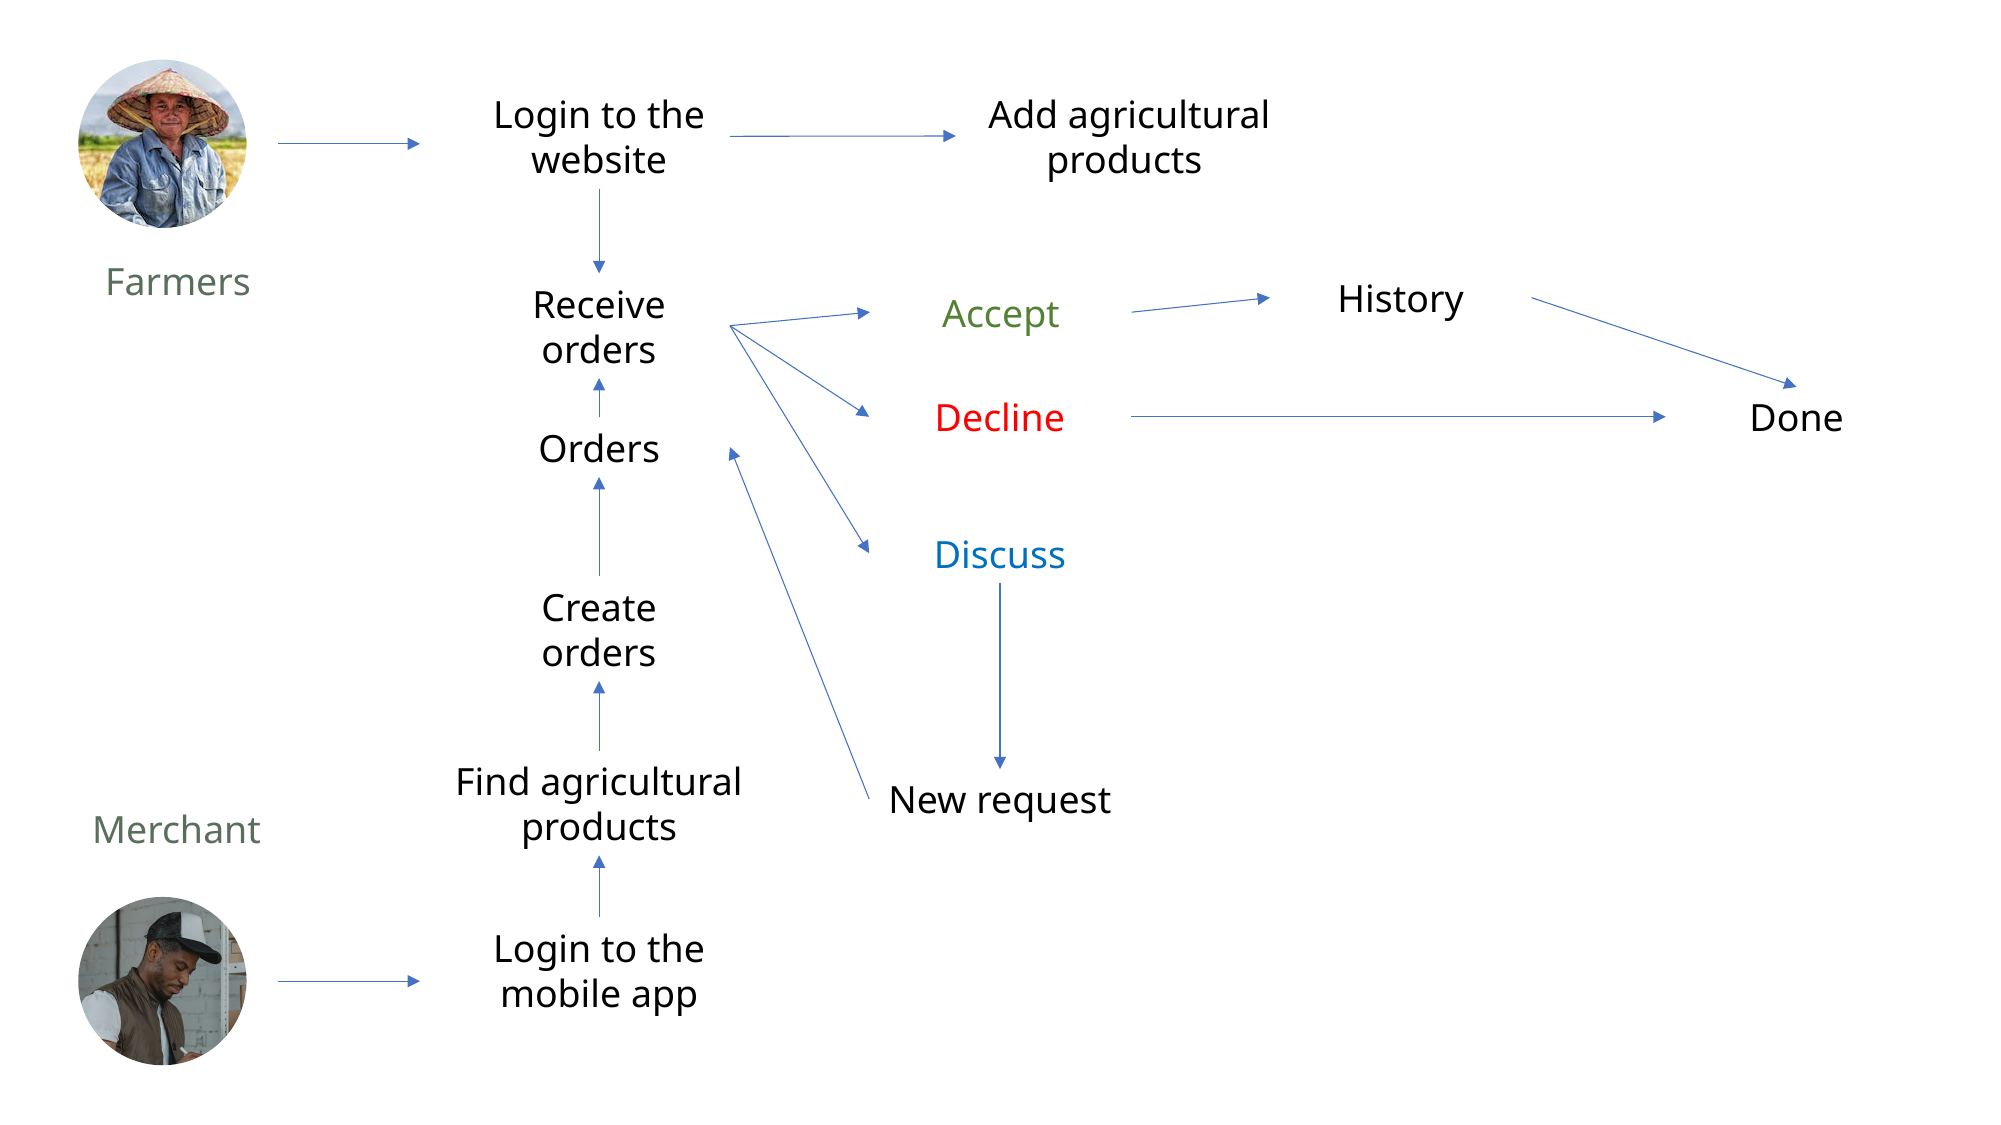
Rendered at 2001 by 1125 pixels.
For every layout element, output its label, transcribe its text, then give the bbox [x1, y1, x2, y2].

text_box Orders [468, 417, 729, 477]
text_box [1531, 298, 1797, 387]
text_box Receive orders [468, 273, 730, 379]
picture [78, 59, 247, 228]
text_box Login to the mobile app [468, 917, 730, 1022]
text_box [729, 447, 870, 800]
text_box New request [869, 769, 1131, 829]
text_box Accept [870, 282, 1132, 342]
text_box Decline [870, 386, 1131, 447]
text_box Done [1665, 386, 1928, 447]
text_box Merchant [77, 798, 330, 859]
picture [78, 896, 247, 1066]
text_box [1131, 298, 1270, 313]
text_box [729, 303, 870, 447]
text_box Add agricultural products [955, 83, 1304, 189]
text_box Discuss [870, 523, 1131, 583]
text_box Login to the website [468, 83, 730, 189]
text_box Farmers [90, 250, 342, 311]
text_box History [1269, 267, 1532, 328]
text_box Create orders [468, 576, 729, 682]
text_box Find agricultural products [422, 750, 776, 856]
